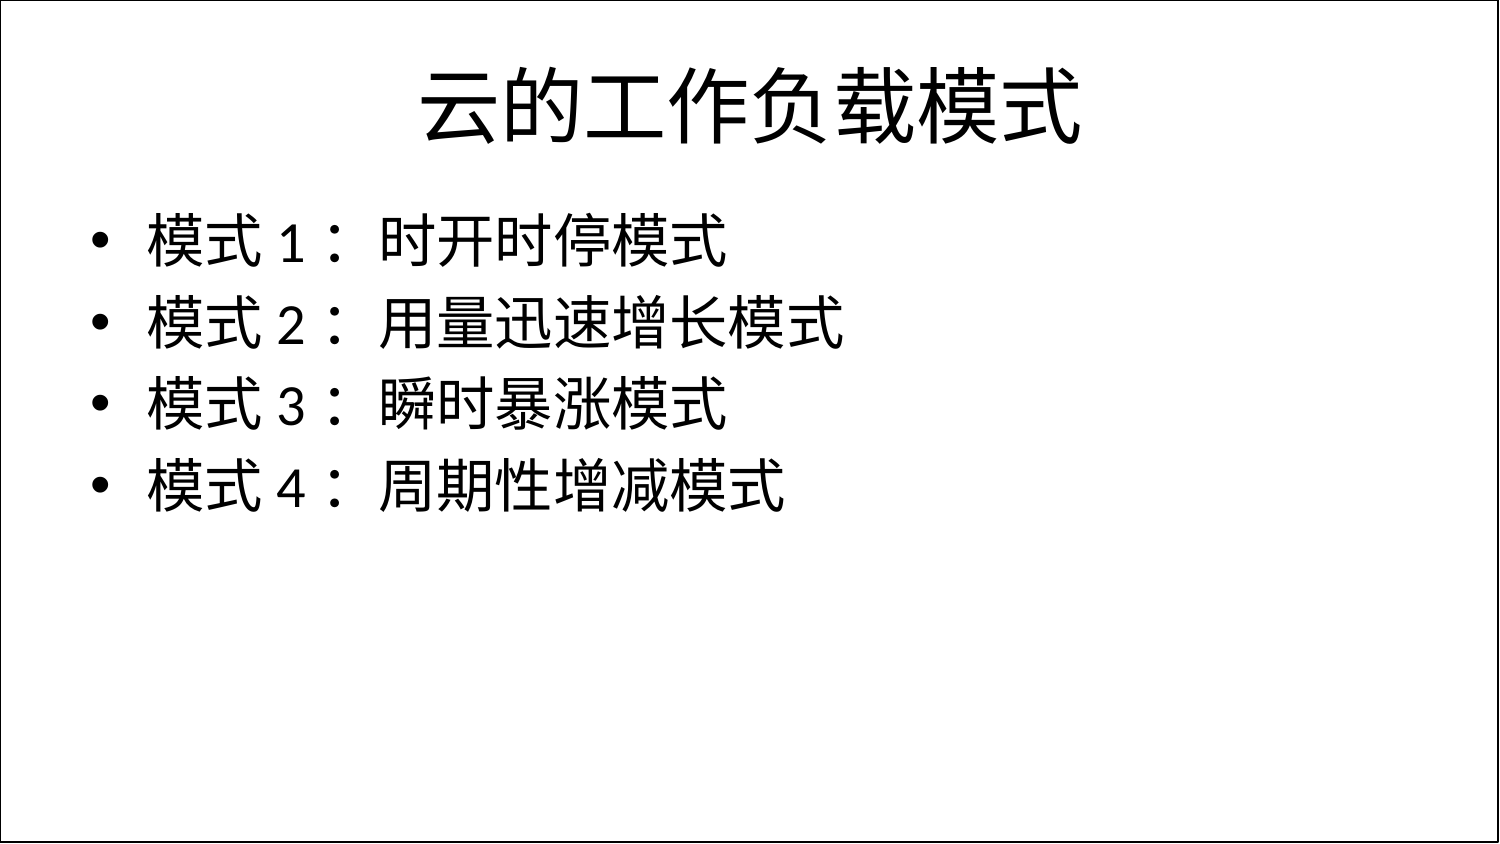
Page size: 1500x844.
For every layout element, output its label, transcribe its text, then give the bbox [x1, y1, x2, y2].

title 云的工作负载模式 [75, 33, 1425, 175]
list 模式1：时开时停模式 模式2：用量迅速增长模式 模式3：瞬时暴涨模式 模式4：周期性增减模式 [75, 196, 1425, 754]
